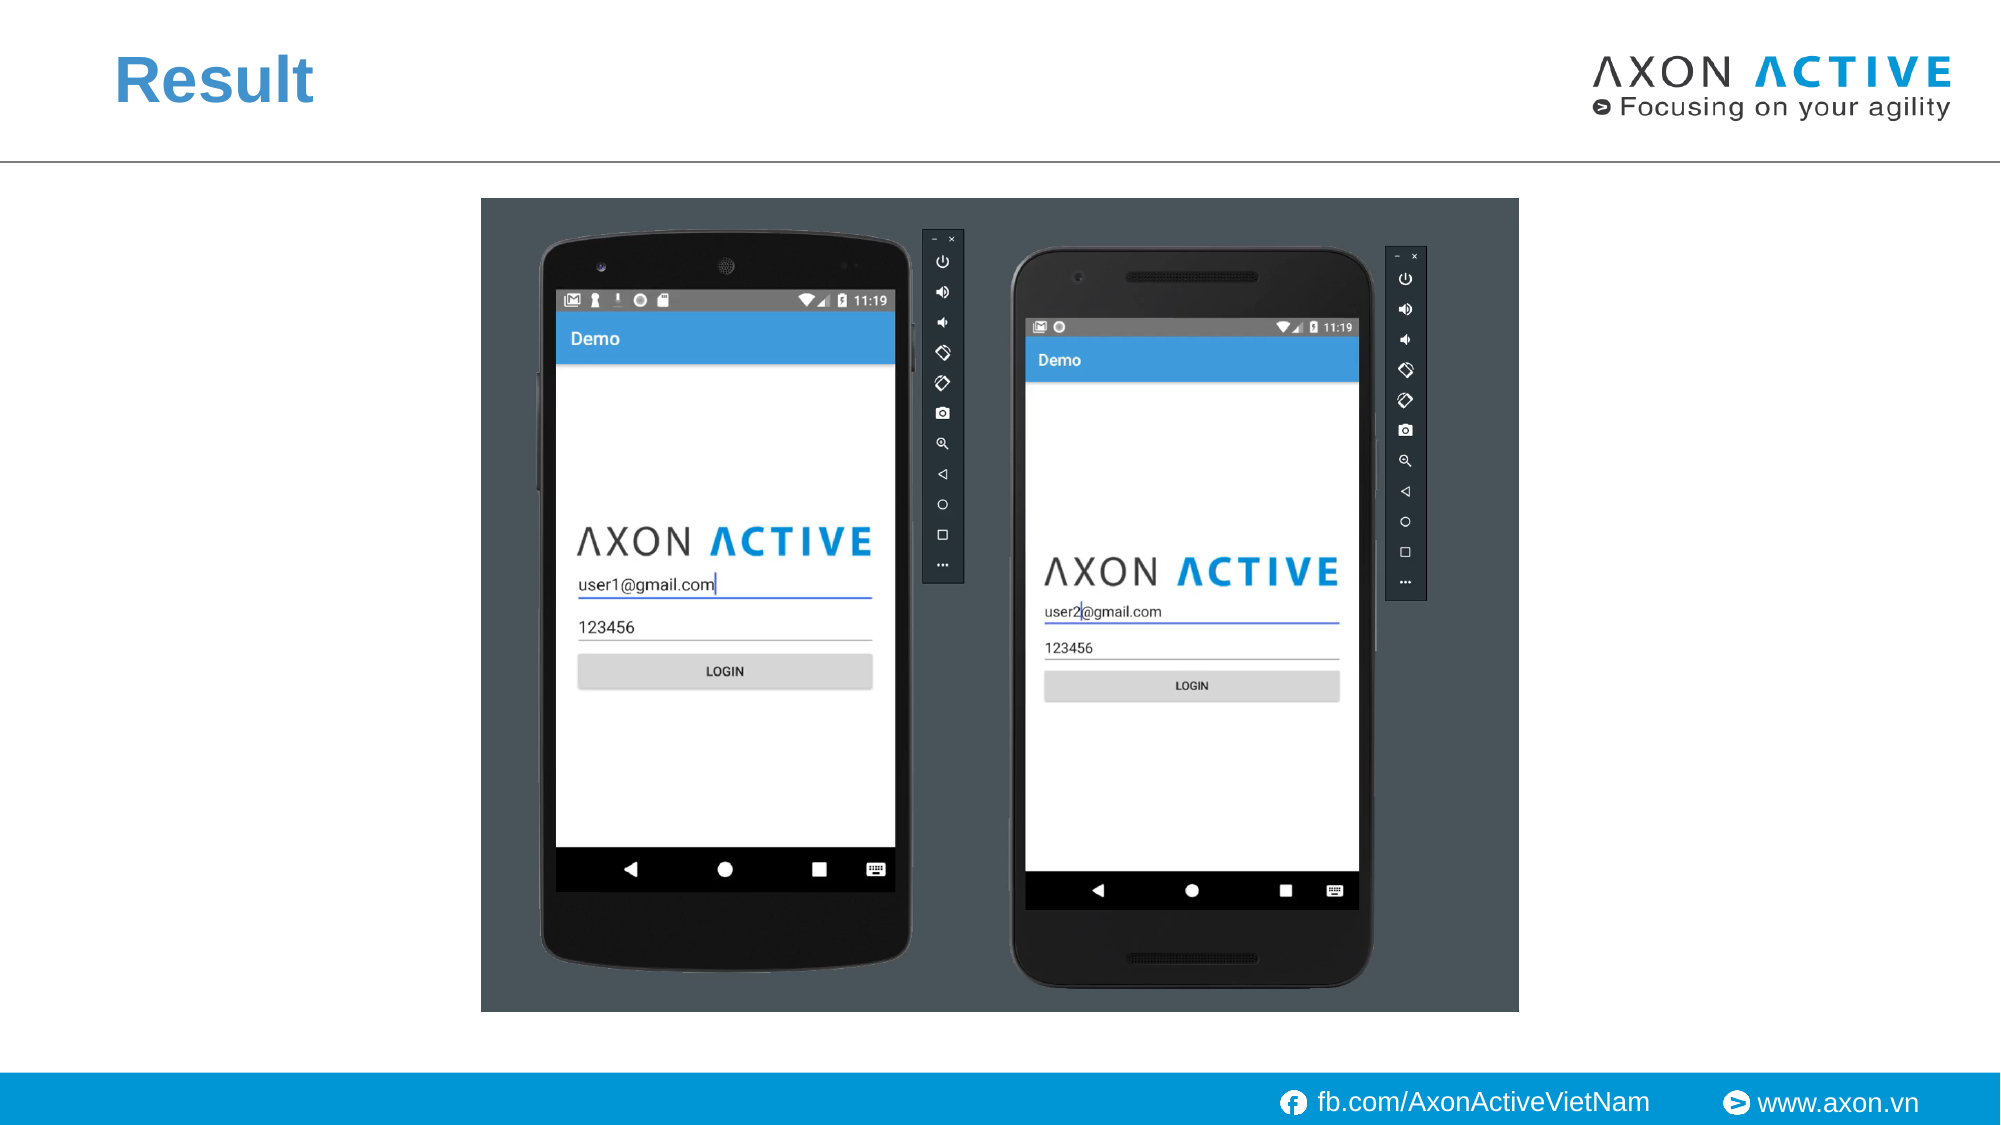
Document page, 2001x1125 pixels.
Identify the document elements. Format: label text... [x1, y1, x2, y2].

picture [1724, 1091, 1749, 1114]
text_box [480, 197, 1520, 1013]
title Result [99, 29, 1550, 124]
picture [1281, 1091, 1306, 1114]
picture [1559, 38, 1983, 138]
